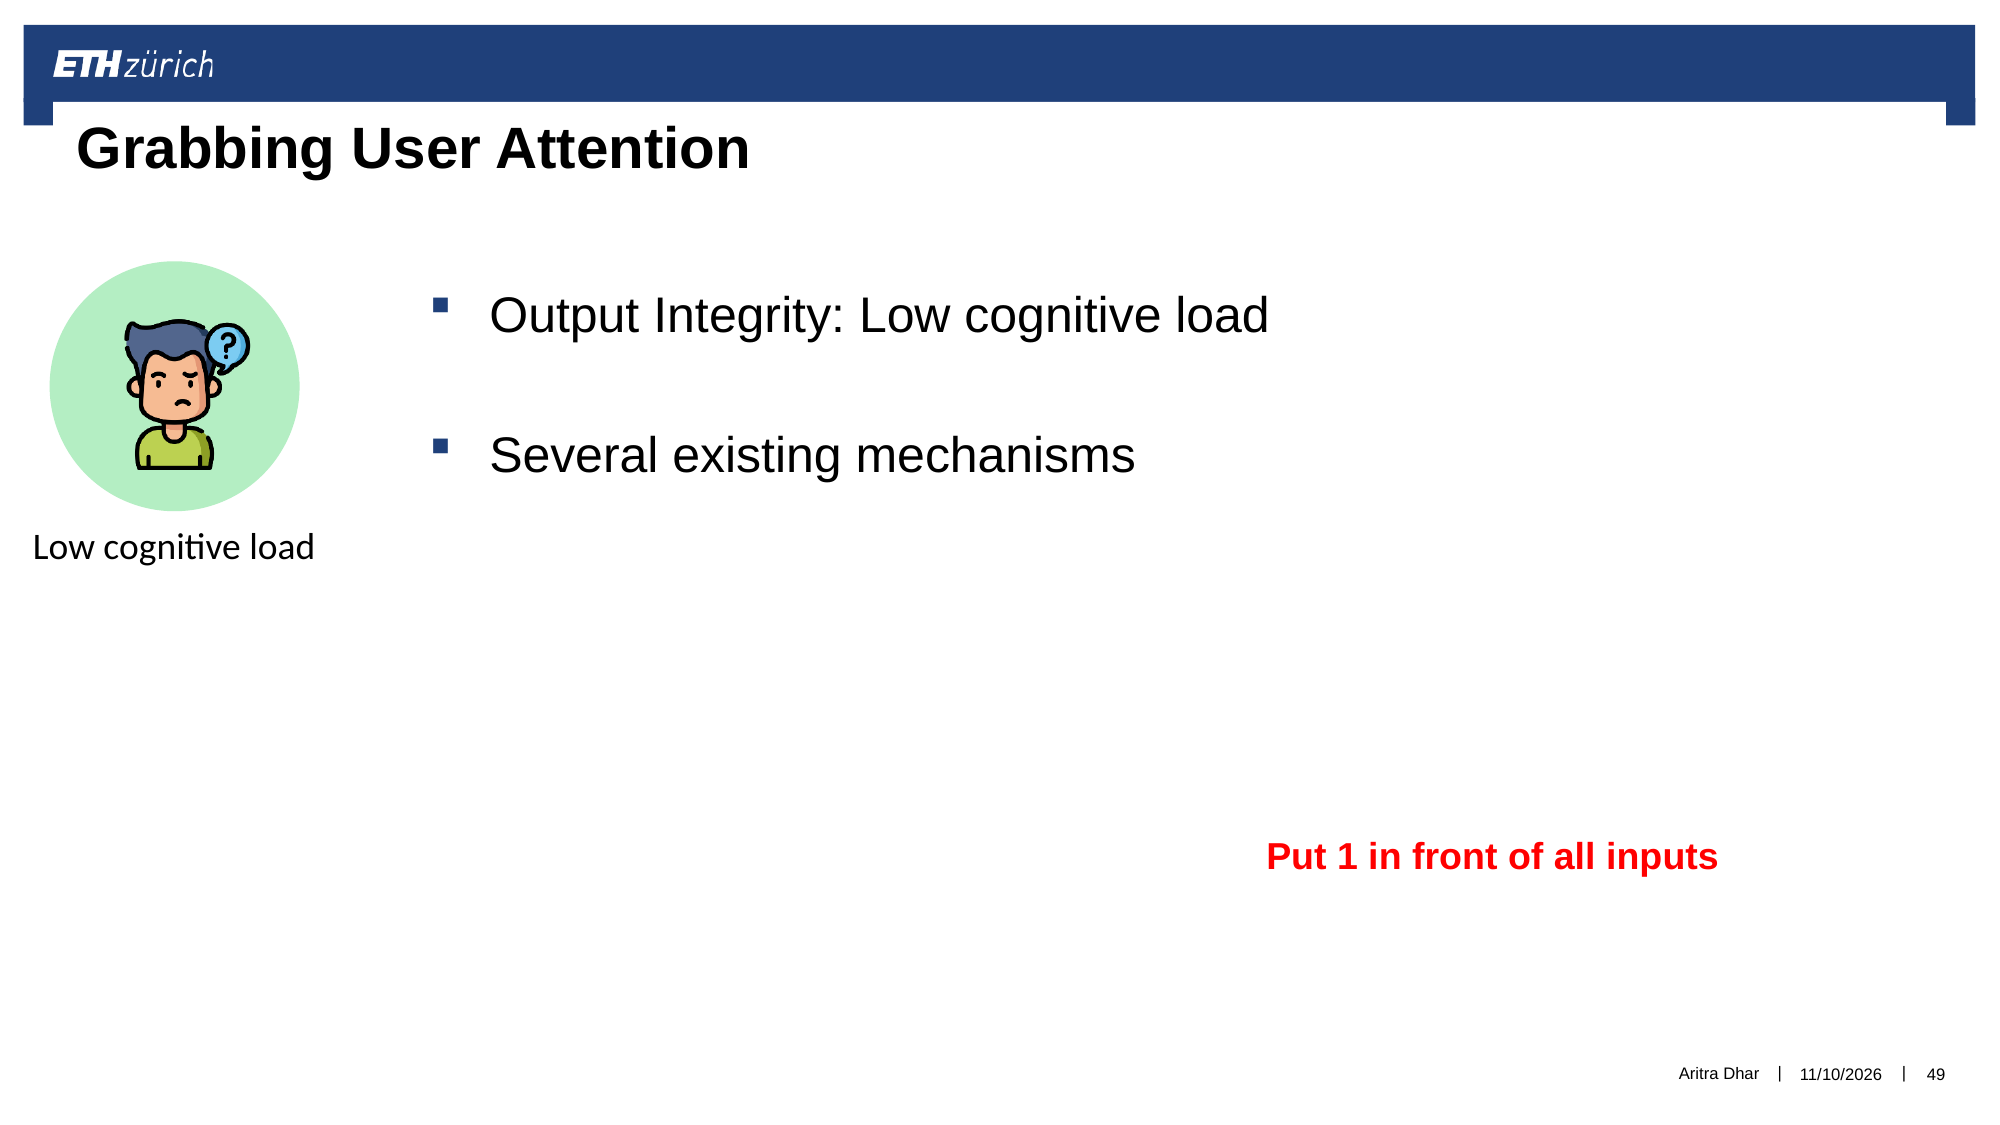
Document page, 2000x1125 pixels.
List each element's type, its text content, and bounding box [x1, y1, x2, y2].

footer Aritra Dhar [999, 1034, 1760, 1111]
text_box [49, 260, 300, 512]
text_box Low cognitive load [18, 514, 331, 575]
slide_number 49 [1906, 1034, 1966, 1112]
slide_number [1790, 1034, 1892, 1112]
title Grabbing User Attention [53, 101, 1946, 262]
text_box Put 1 in front of all inputs [1251, 824, 1735, 885]
list Output Integrity: Low cognitive load Several existing mechanisms [406, 282, 2000, 973]
